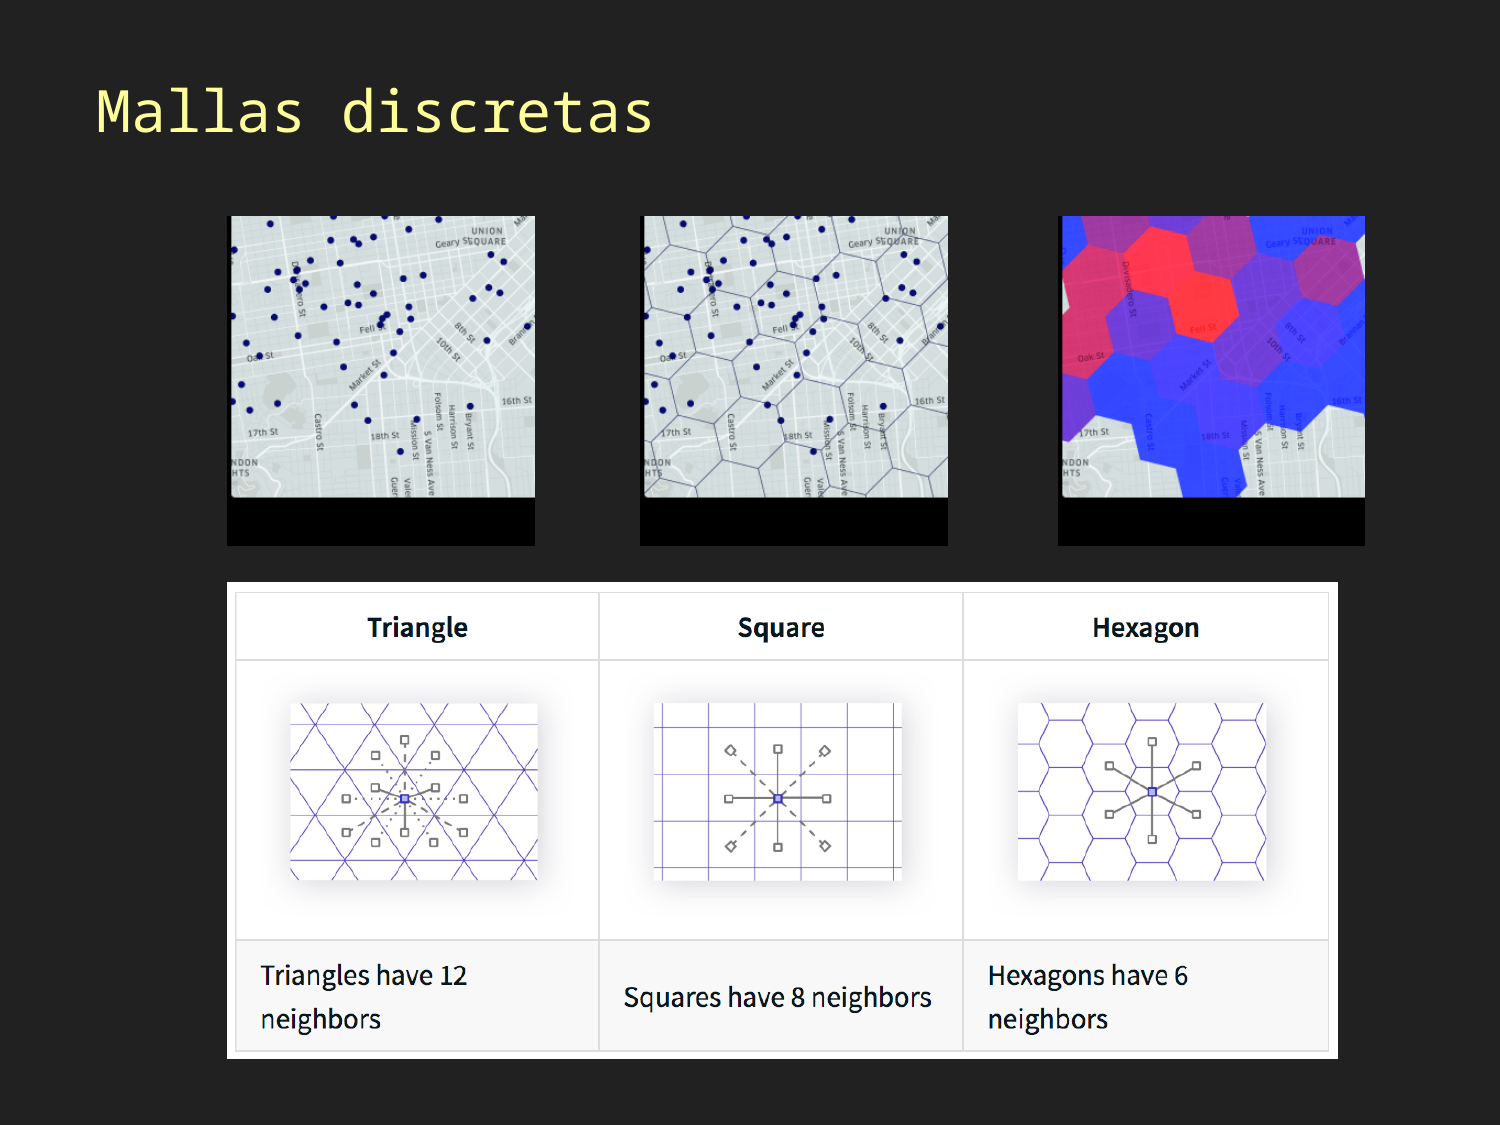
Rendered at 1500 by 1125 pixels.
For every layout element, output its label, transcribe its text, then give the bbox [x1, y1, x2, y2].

text_box Mallas discretas [81, 66, 1441, 152]
picture [1057, 216, 1366, 546]
picture [227, 582, 1339, 1059]
picture [227, 216, 535, 546]
picture [640, 216, 948, 546]
